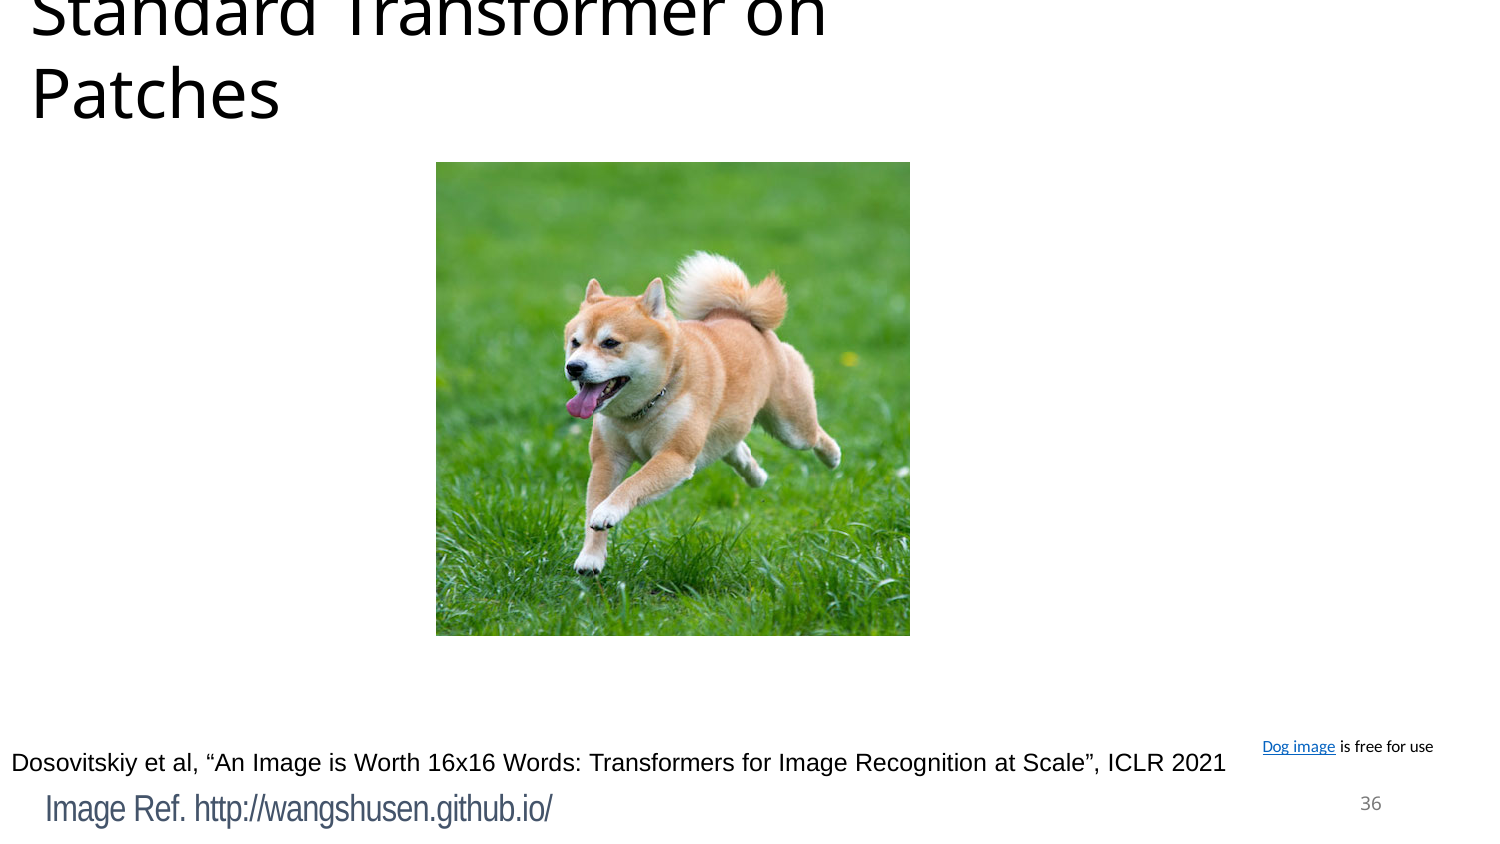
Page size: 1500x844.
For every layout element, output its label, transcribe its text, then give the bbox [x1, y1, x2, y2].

text_box Image Ref. http://wangshusen.github.io/ [28, 776, 786, 836]
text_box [435, 161, 910, 636]
text_box Dog image is free for use [1261, 733, 1491, 756]
title Standard Transformer on Patches [28, 0, 999, 132]
slide_number 36 [1059, 782, 1397, 827]
text_box Dosovitskiy et al, “An Image is Worth 16x16 Words: Transformers for Image Recognition at Scale”, ICLR 2021 [9, 746, 1228, 777]
